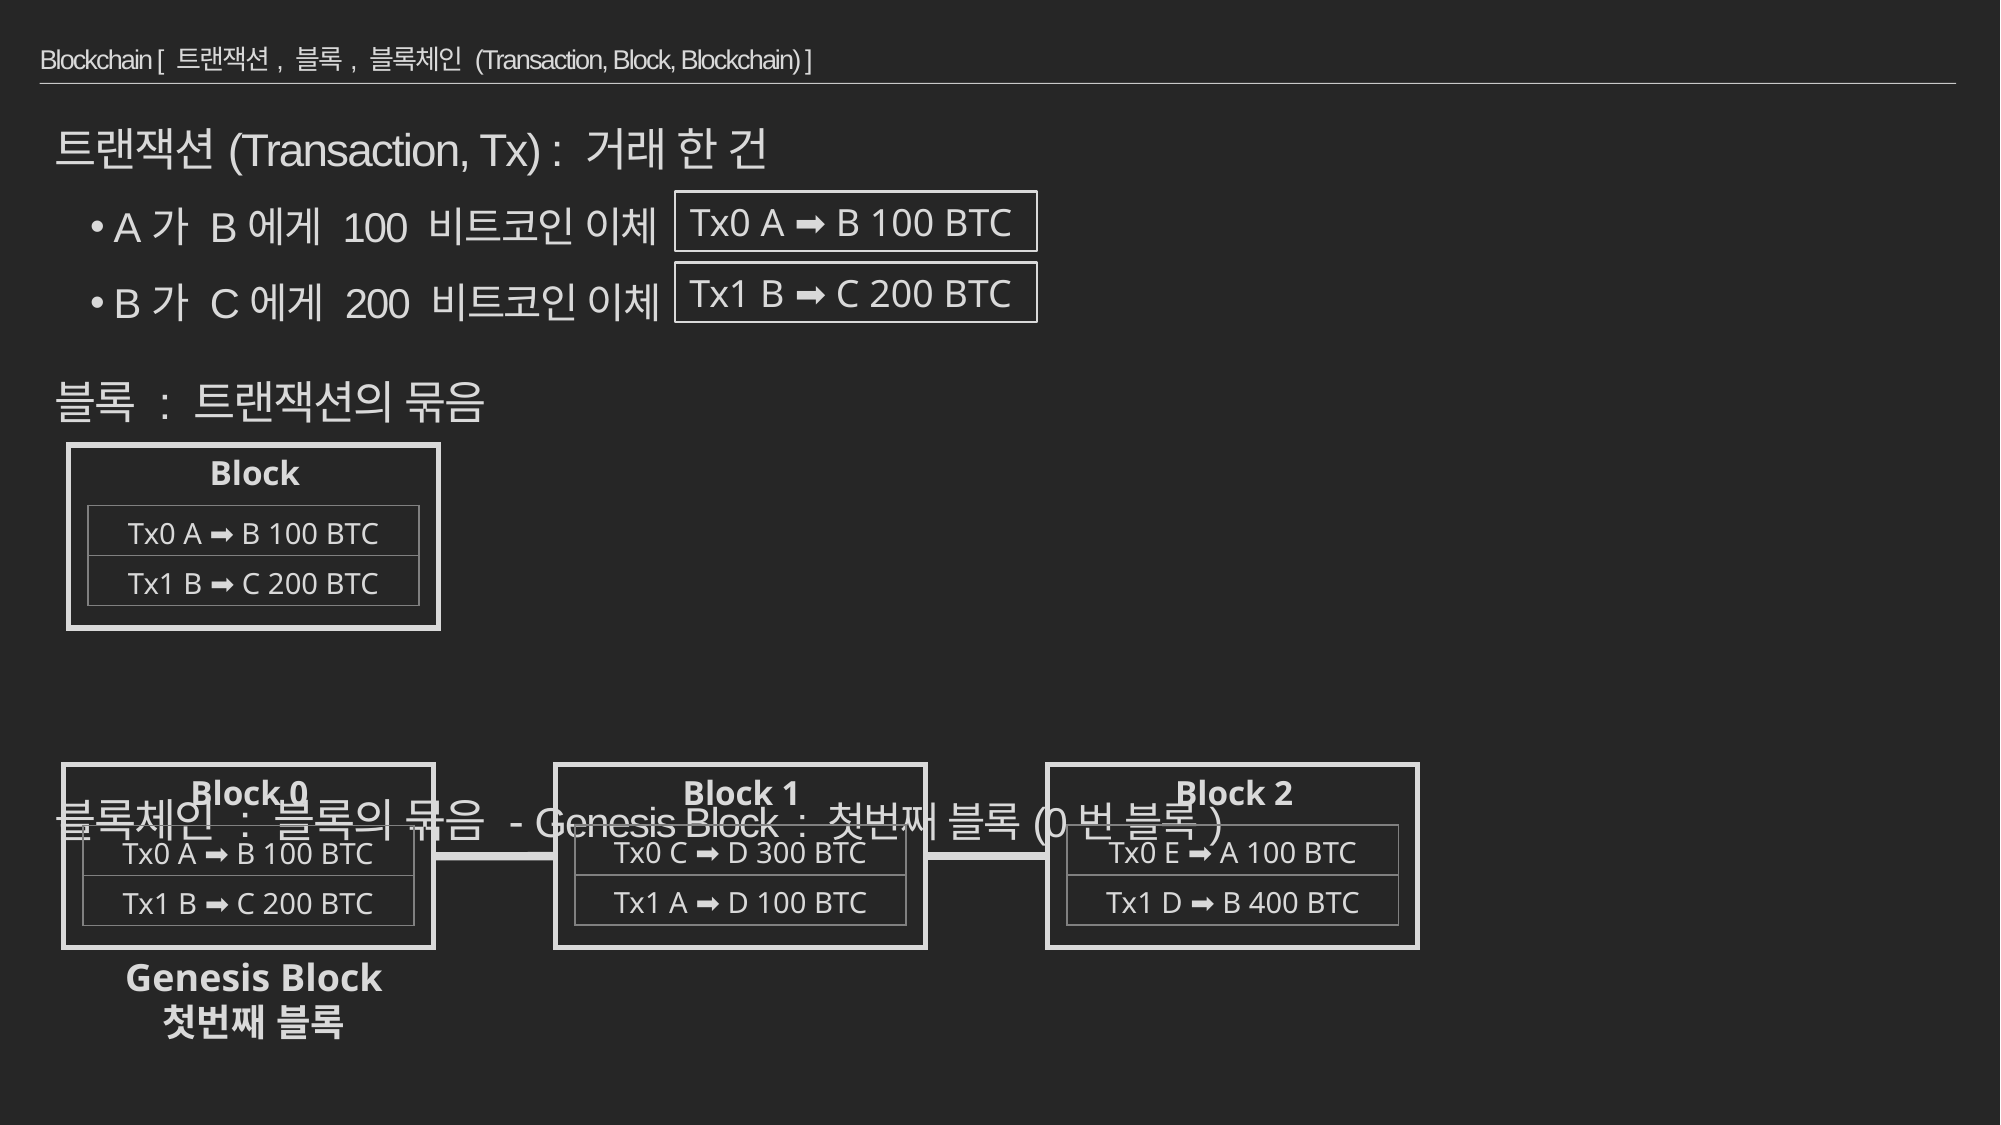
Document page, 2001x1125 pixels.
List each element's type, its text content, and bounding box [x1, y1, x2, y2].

table_cell Tx1 A ➡ D 100 BTC [576, 876, 905, 924]
list 트랜잭션(Transaction, Tx) : 거래 한 건 A가 B에게 100 비트코인 이체 B가 C에게 200 비트코인 이체 블록 : 트랜잭션의 묶음 블록체인 : 블록의 묶음 - Genesis Block : 첫번째 블록(0번 블록) [39, 110, 1957, 1100]
table_cell Tx1 B ➡ C 200 BTC [84, 876, 413, 925]
text_box [67, 444, 439, 629]
text_box Block 2 [1160, 764, 1309, 820]
text_box Tx0 A ➡ B 100 BTC [675, 191, 1038, 252]
title Blockchain [ 트랜잭션, 블록, 블록체인 (Transaction, Block, Blockchain) ] [39, 31, 1961, 84]
text_box Genesis Block 첫번째 블록 [110, 946, 398, 1051]
text_box Block 0 [175, 764, 324, 820]
text_box [62, 764, 434, 949]
table_header Tx0 A ➡ B 100 BTC [89, 506, 418, 555]
text_box Block 1 [667, 764, 816, 820]
table_header Tx0 C ➡ D 300 BTC [576, 826, 905, 874]
table_header Tx0 E ➡ A 100 BTC [1068, 826, 1398, 874]
table_cell Tx1 B ➡ C 200 BTC [89, 556, 418, 605]
text_box [555, 764, 926, 949]
text_box Block [194, 444, 315, 500]
text_box [1047, 764, 1419, 949]
table_header Tx0 A ➡ B 100 BTC [84, 826, 413, 875]
text_box Tx1 B ➡ C 200 BTC [674, 262, 1037, 323]
table_cell Tx1 D ➡ B 400 BTC [1068, 876, 1398, 924]
